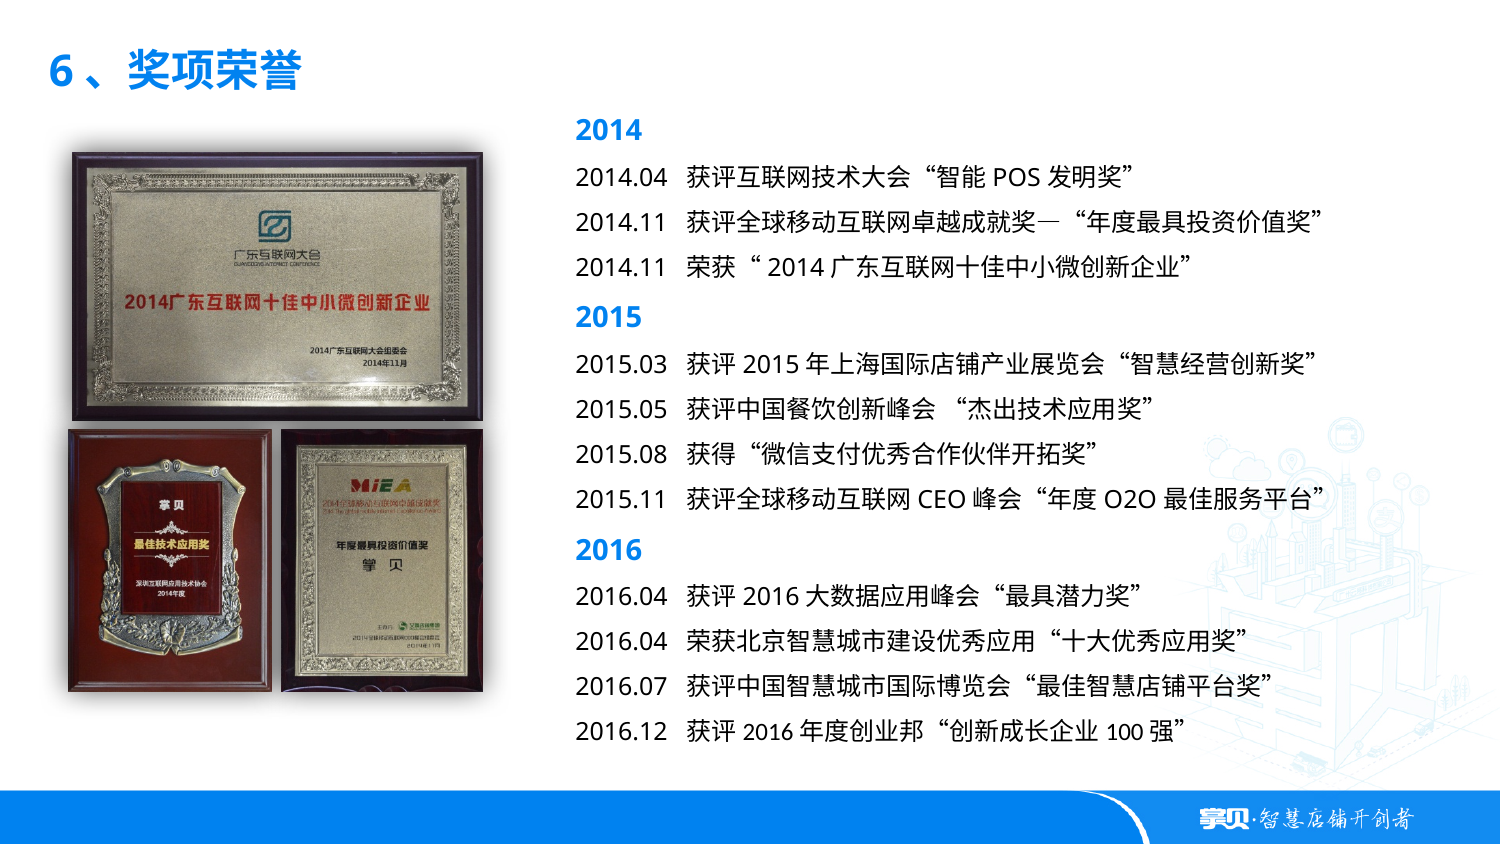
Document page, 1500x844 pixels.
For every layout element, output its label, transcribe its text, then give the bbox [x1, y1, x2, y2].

picture [0, 0, 1500, 844]
text_box 2014 2014.04 获评互联网技术大会“智能POS发明奖” 2014.11 获评全球移动互联网卓越成就奖—“年度最具投资价值奖” 2014.11 荣获“2014广东互联网十佳中小微创新企业” 2015 2015.03 获评2015年上海国际店铺产业展览会“智慧经营创新奖” 2015.05 获评中国餐饮创新峰会 “杰出技术应用奖” 2015.08 获得“微信支付优秀合作伙伴开拓奖” 2015.11 获评全球移动互联网CEO峰会“年度O2O最佳服务平台” 2016 2016.04 获评2016大数据应用峰会“最具潜力奖” 2016.04 荣获北京智慧城市建设优秀应用“十大优秀应用奖” 2016.07 获评中国智慧城市国际博览会“最佳智慧店铺平台奖” 2016.12 获评2016年度创业邦“创新成长企业100强” [560, 104, 1391, 753]
text_box 6、奖项荣誉 [33, 35, 318, 103]
